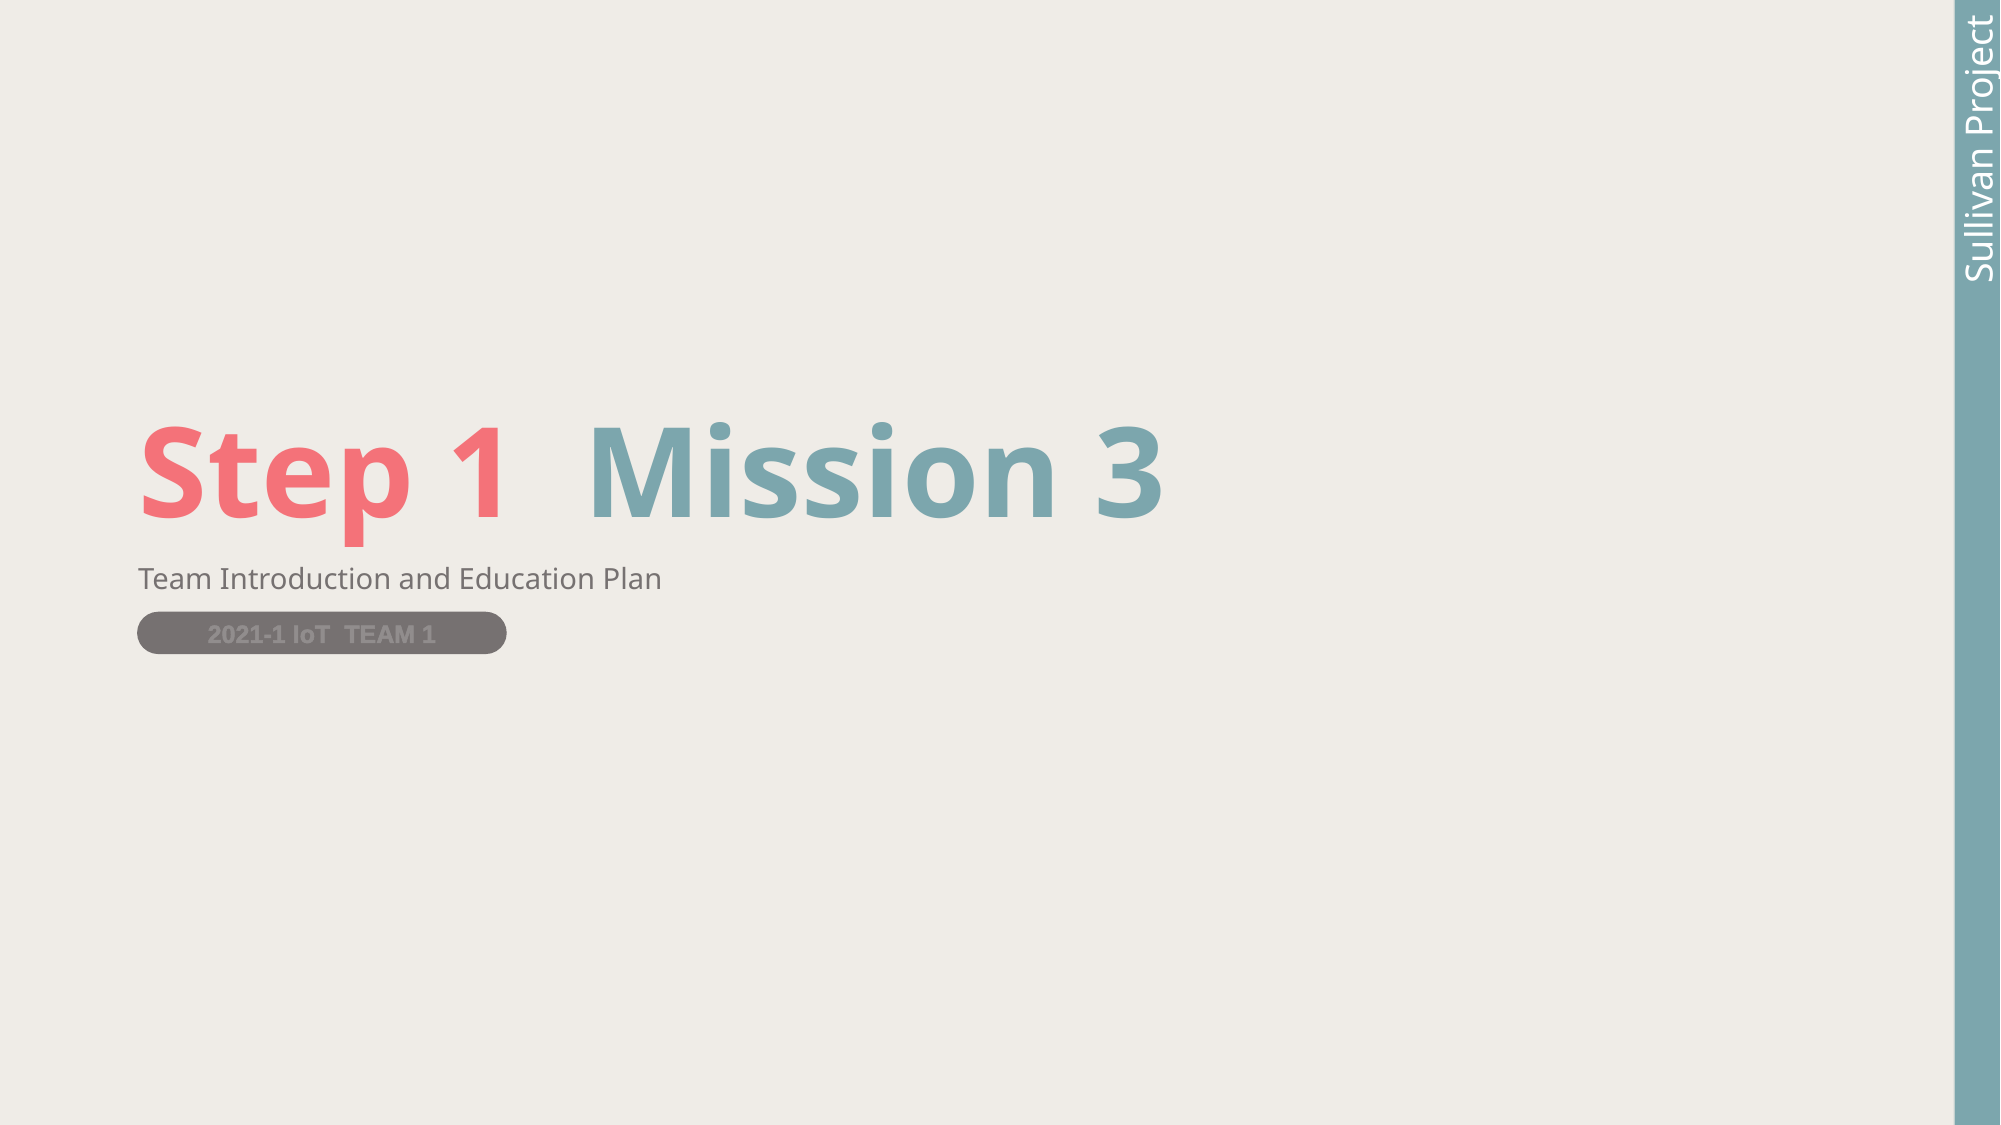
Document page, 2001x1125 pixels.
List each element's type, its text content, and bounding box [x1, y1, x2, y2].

text_box 2021-1 IoT TEAM 1 [136, 610, 508, 656]
text_box Sullivan Project [1954, 0, 2000, 1125]
text_box Step 1 Mission 3 Team Introduction and Education Plan [123, 310, 1954, 603]
